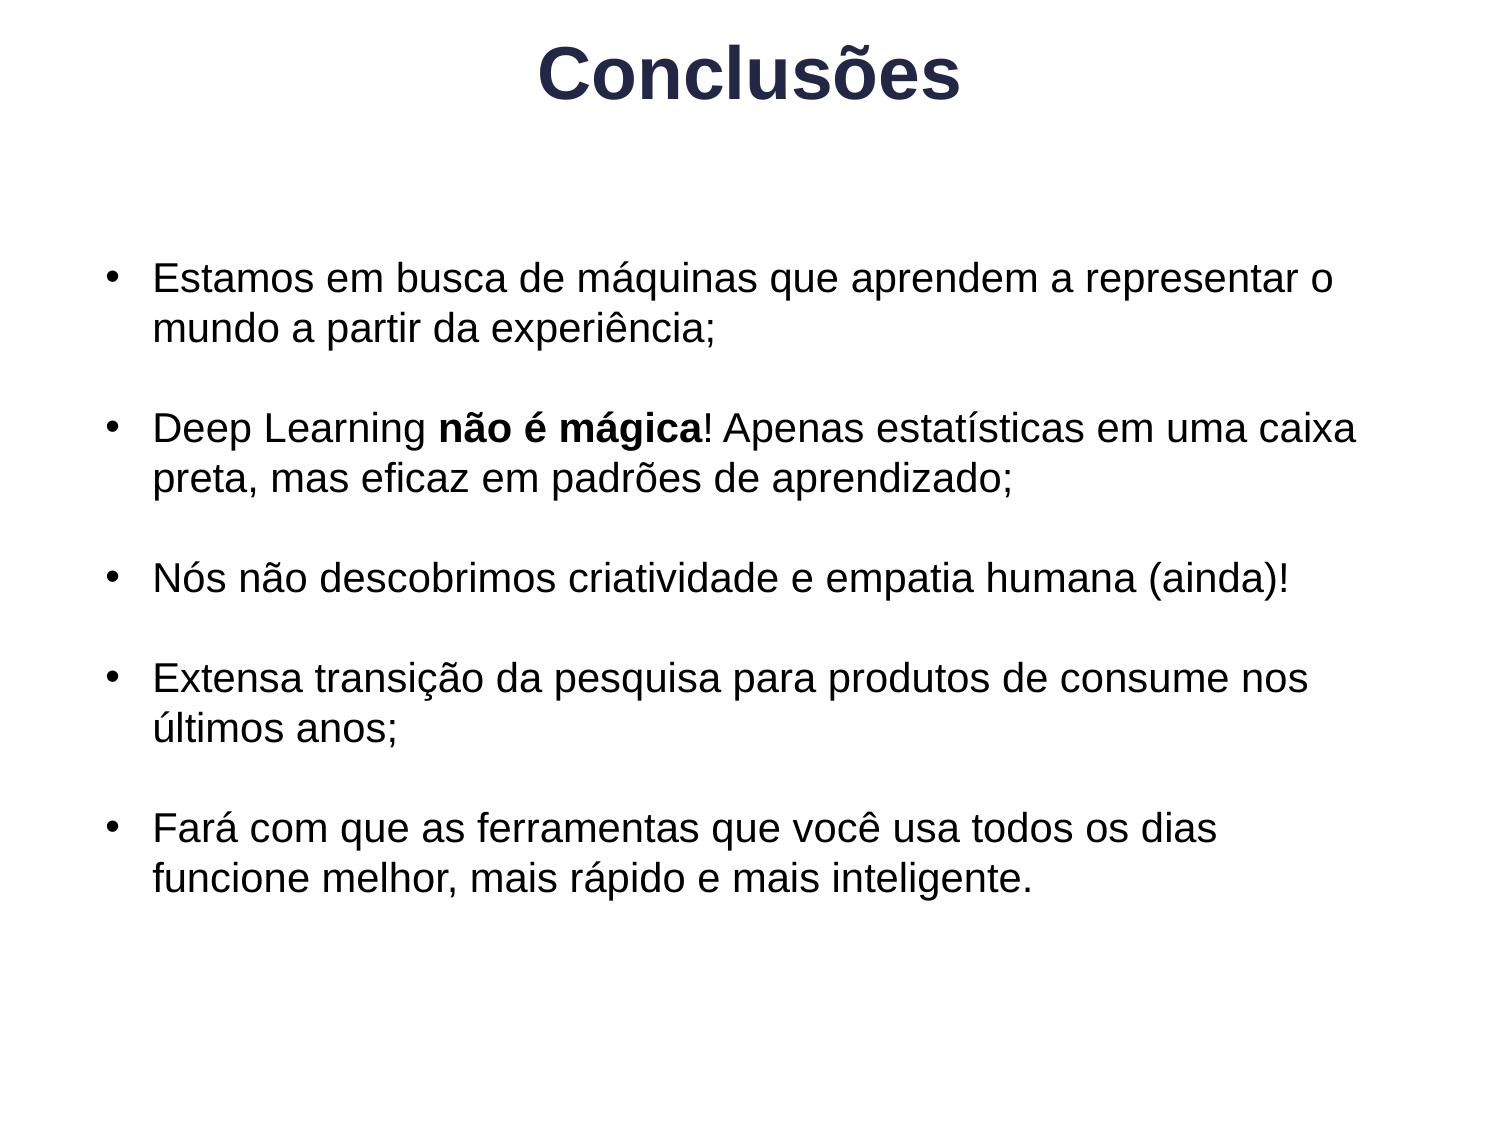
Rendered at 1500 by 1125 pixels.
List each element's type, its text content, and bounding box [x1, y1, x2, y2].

text_box Estamos em busca de máquinas que aprendem a representar o mundo a partir da experiência; Deep Learning não é mágica! Apenas estatísticas em uma caixa preta, mas eficaz em padrões de aprendizado; Nós não descobrimos criatividade e empatia humana (ainda)! Extensa transição da pesquisa para produtos de consume nos últimos anos; Fará com que as ferramentas que você usa todos os dias funcione melhor, mais rápido e mais inteligente. [90, 243, 1402, 909]
title Conclusões [0, 0, 1500, 130]
